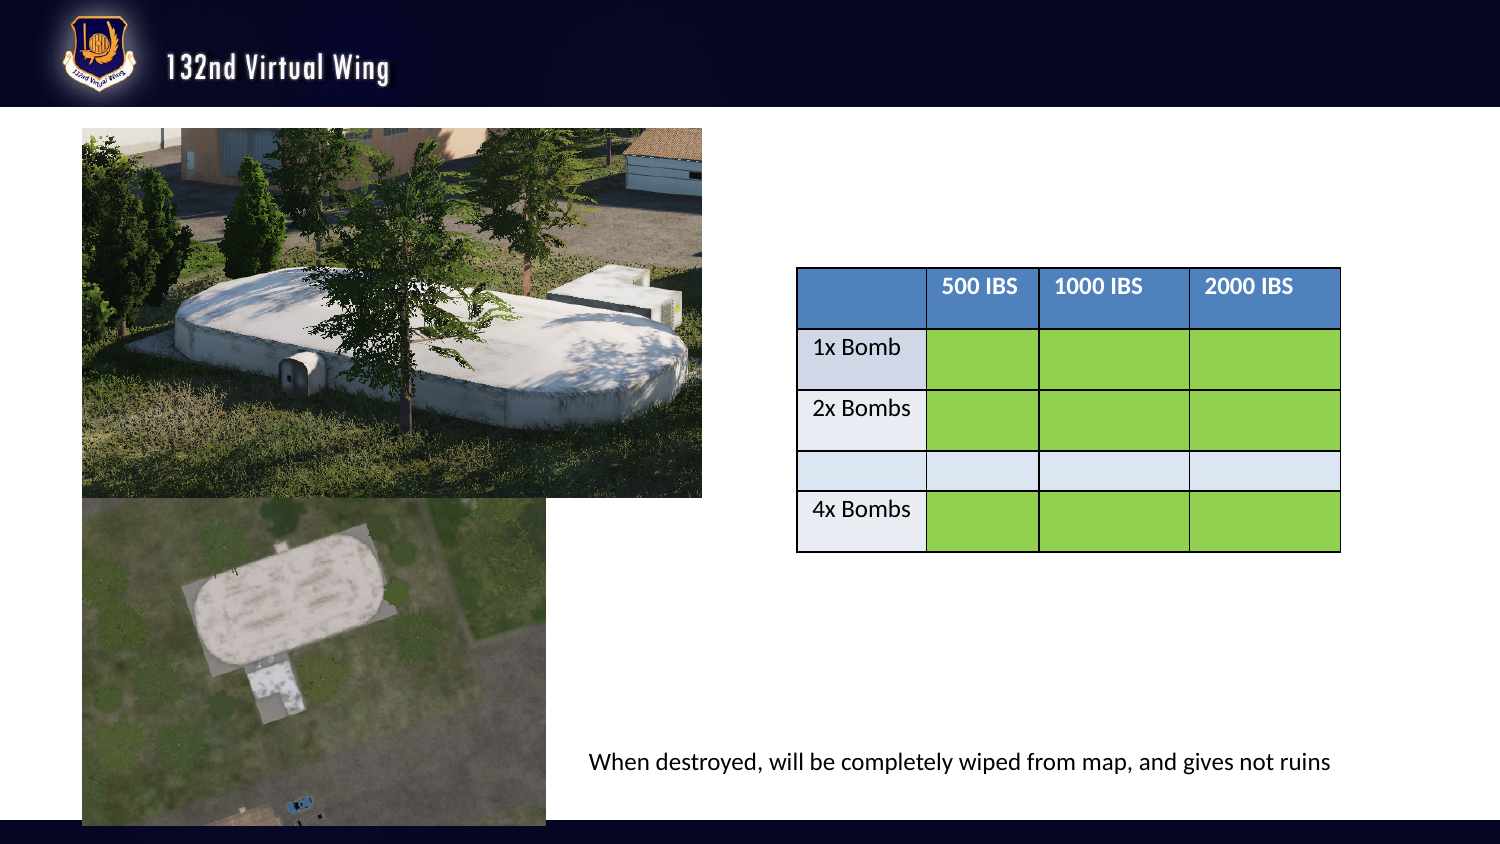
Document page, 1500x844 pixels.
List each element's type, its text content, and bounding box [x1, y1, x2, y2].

picture [0, 128, 1500, 844]
table_cell 1x Bomb [798, 330, 926, 389]
table_cell [1190, 391, 1340, 450]
table_cell 4x Bombs [798, 492, 926, 551]
table_cell [1040, 492, 1189, 551]
table_cell 2x Bombs [798, 391, 926, 450]
text_box When destroyed, will be completely wiped from map, and gives not ruins [574, 738, 1395, 783]
table_cell [1190, 330, 1340, 389]
table_cell [1040, 330, 1189, 389]
picture [0, 0, 1500, 107]
table_cell [1040, 391, 1189, 450]
table_cell [927, 492, 1038, 551]
table_cell [1190, 452, 1340, 490]
table_cell [798, 452, 926, 490]
table_header 2000 IBS [1190, 269, 1340, 328]
table_cell [927, 452, 1038, 490]
table_header 1000 IBS [1040, 269, 1189, 328]
table_cell [927, 330, 1038, 389]
table_cell [1040, 452, 1189, 490]
table_cell [927, 391, 1038, 450]
table_header 500 IBS [927, 269, 1038, 328]
table_header [798, 269, 926, 328]
table_cell [1190, 492, 1340, 551]
